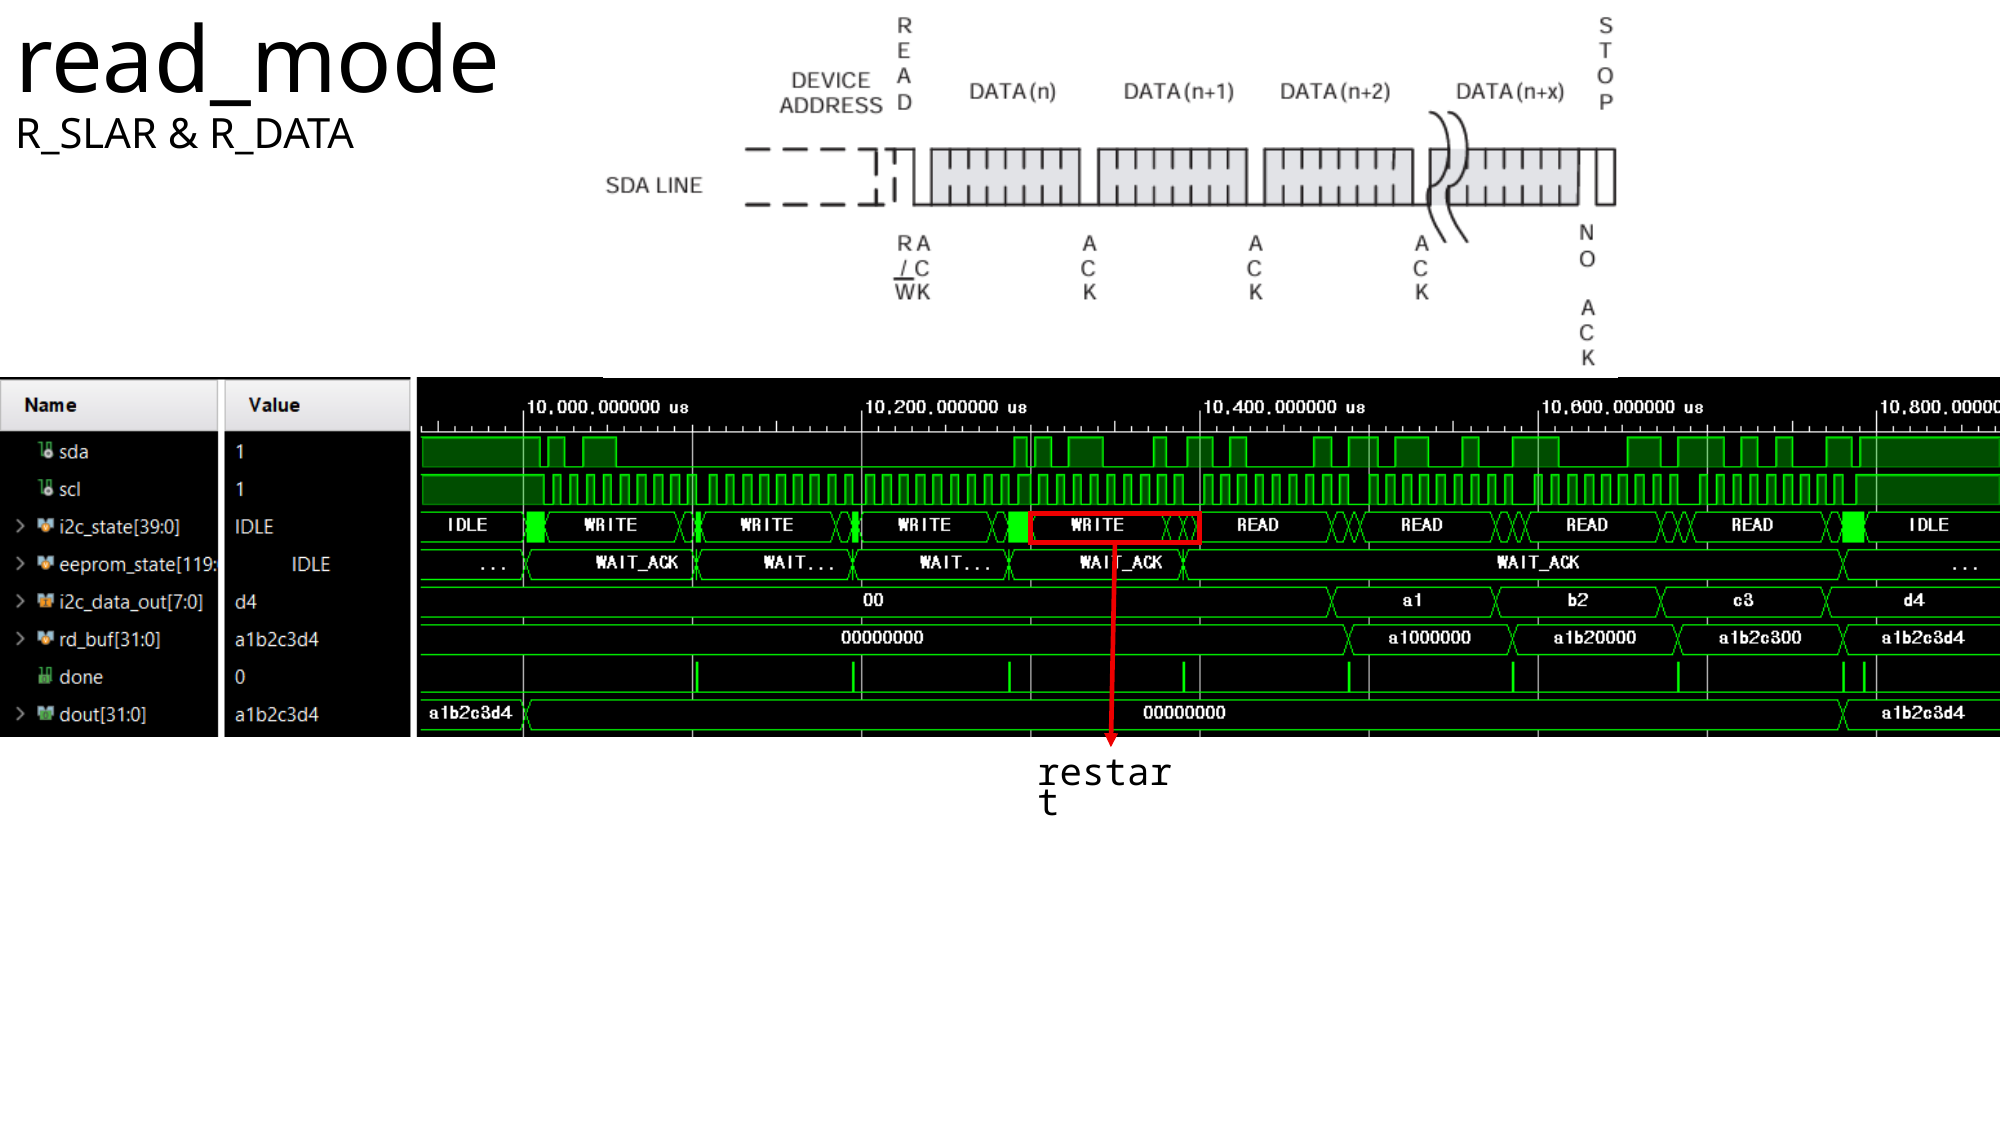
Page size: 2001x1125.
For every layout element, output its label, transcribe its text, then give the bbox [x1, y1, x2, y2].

picture [0, 5, 2000, 737]
text_box restart [1021, 746, 1200, 840]
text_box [1110, 542, 1115, 748]
text_box read_mode R_SLAR & R_DATA [0, 3, 546, 168]
